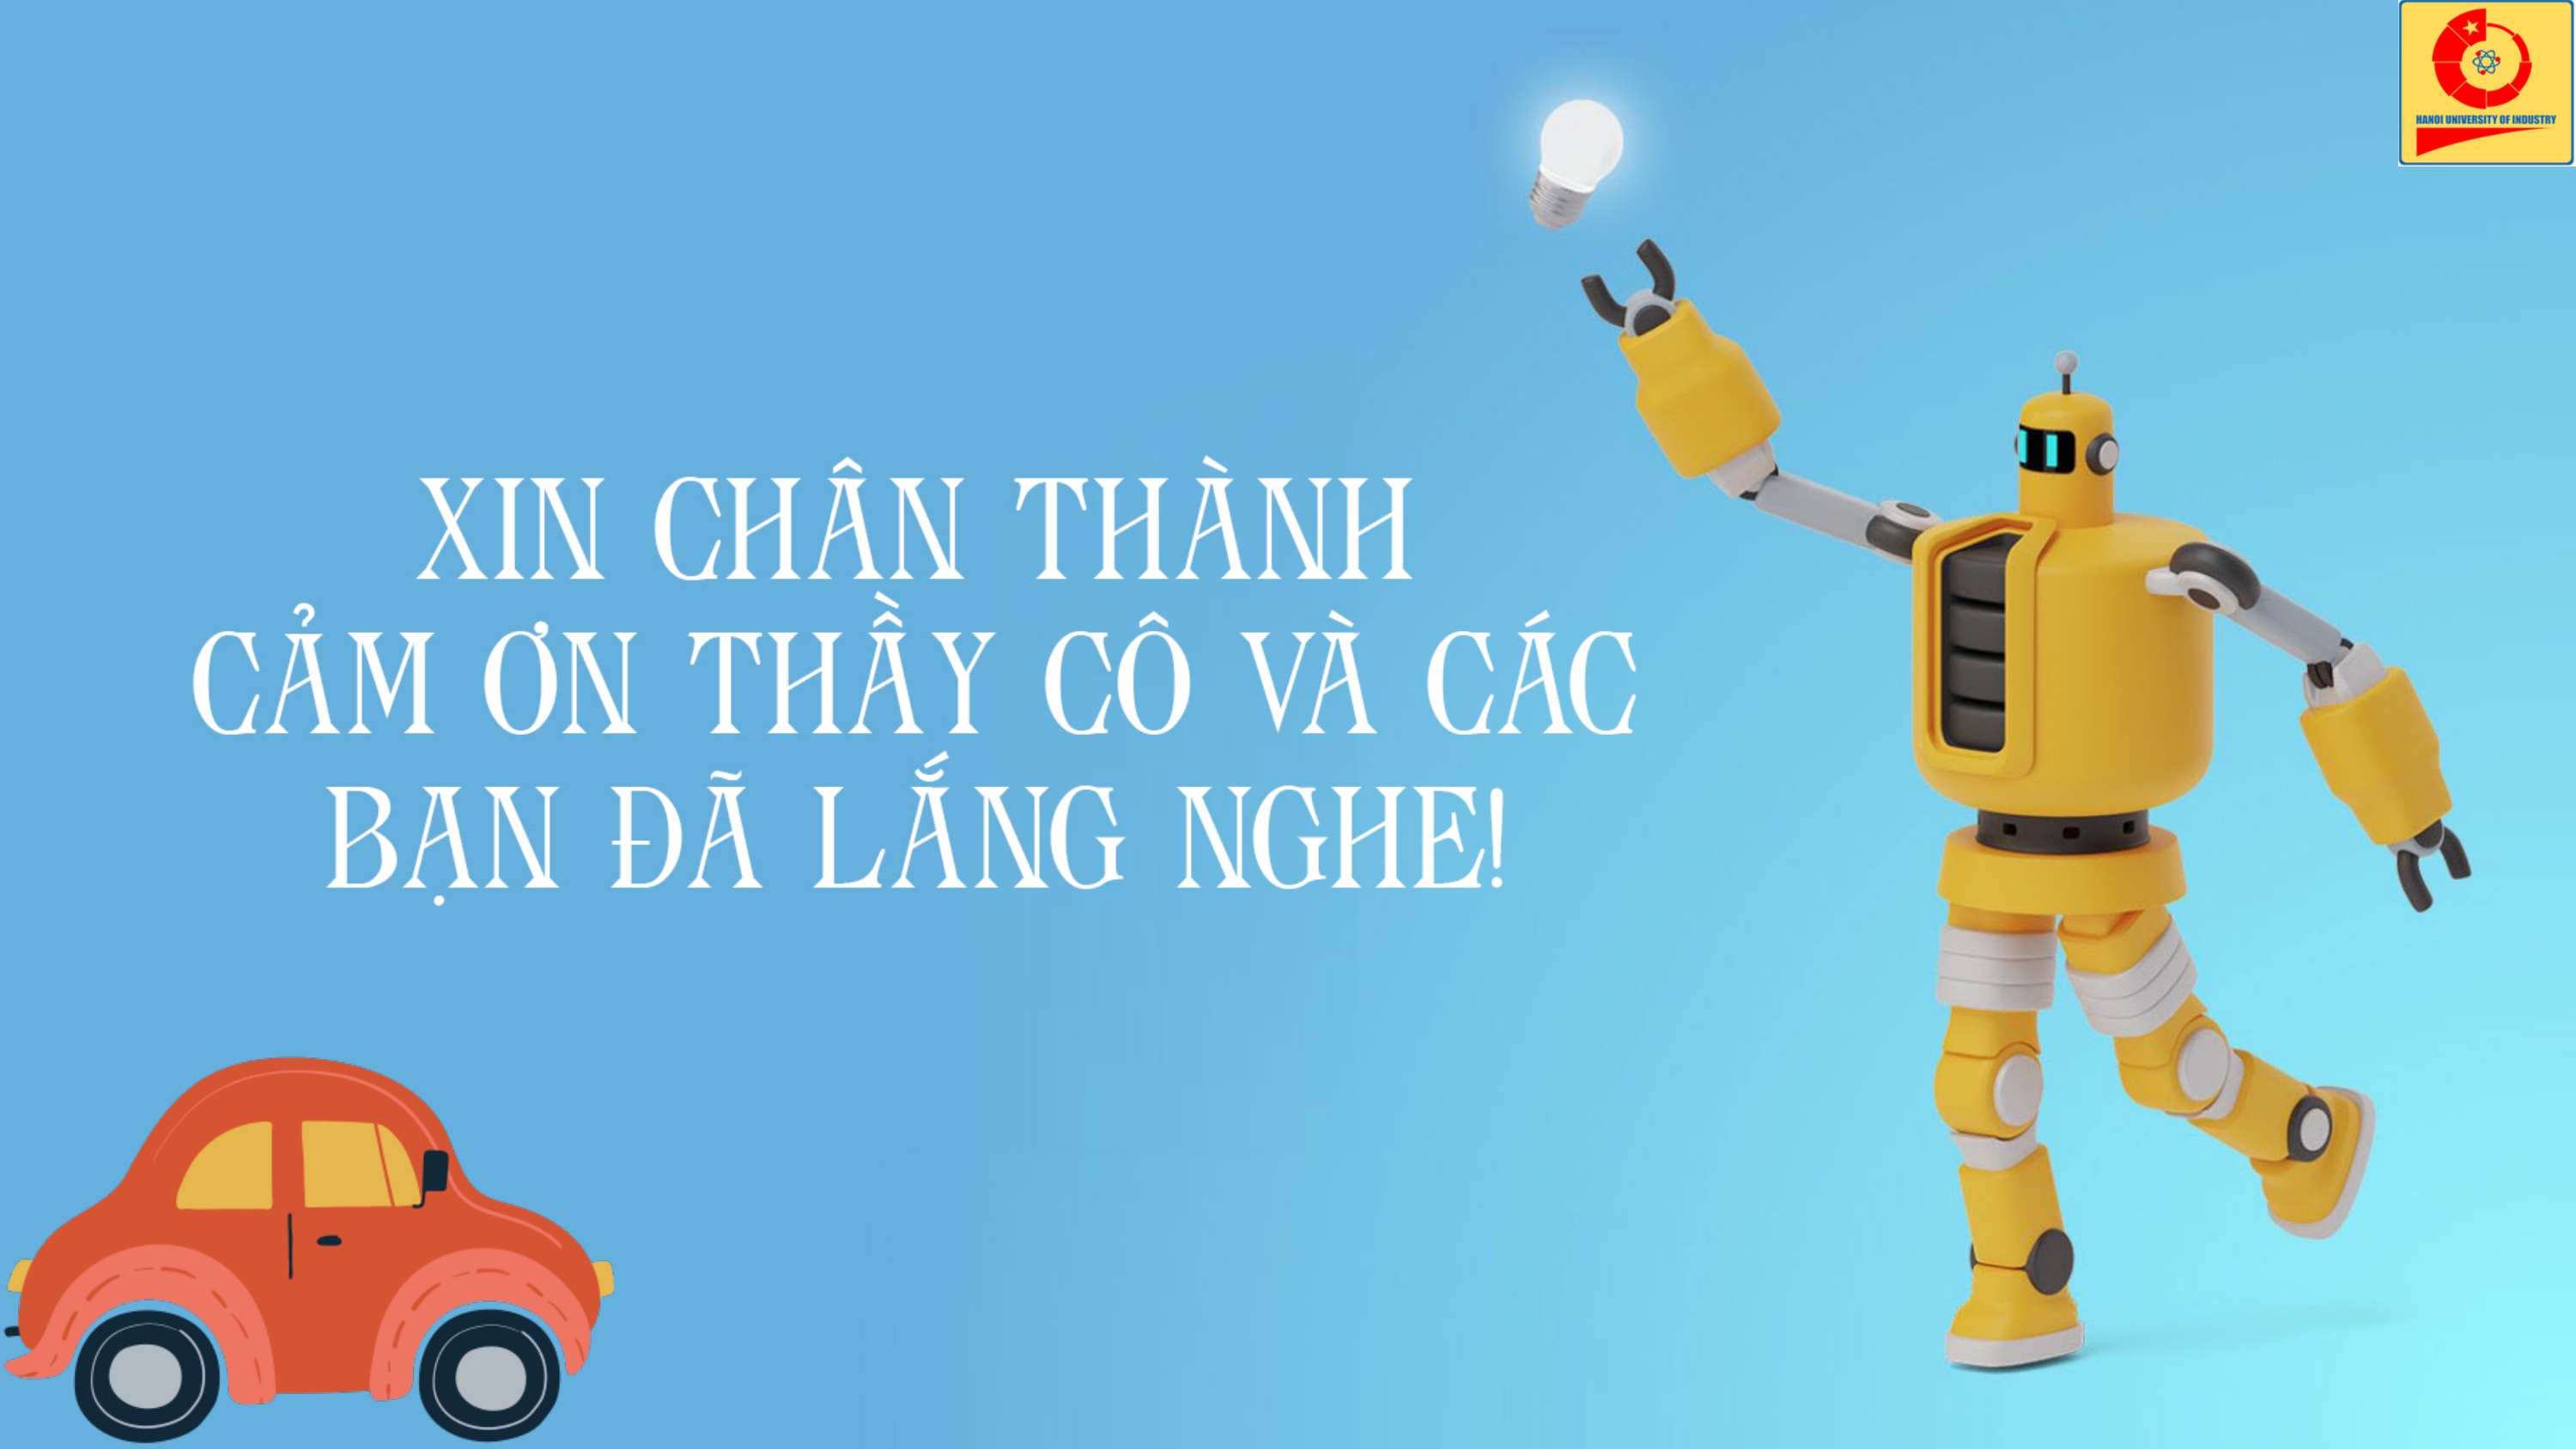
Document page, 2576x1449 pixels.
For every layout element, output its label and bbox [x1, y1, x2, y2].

text_box [0, 1054, 615, 1449]
text_box [2398, 0, 2576, 167]
text_box [0, 0, 2576, 1449]
